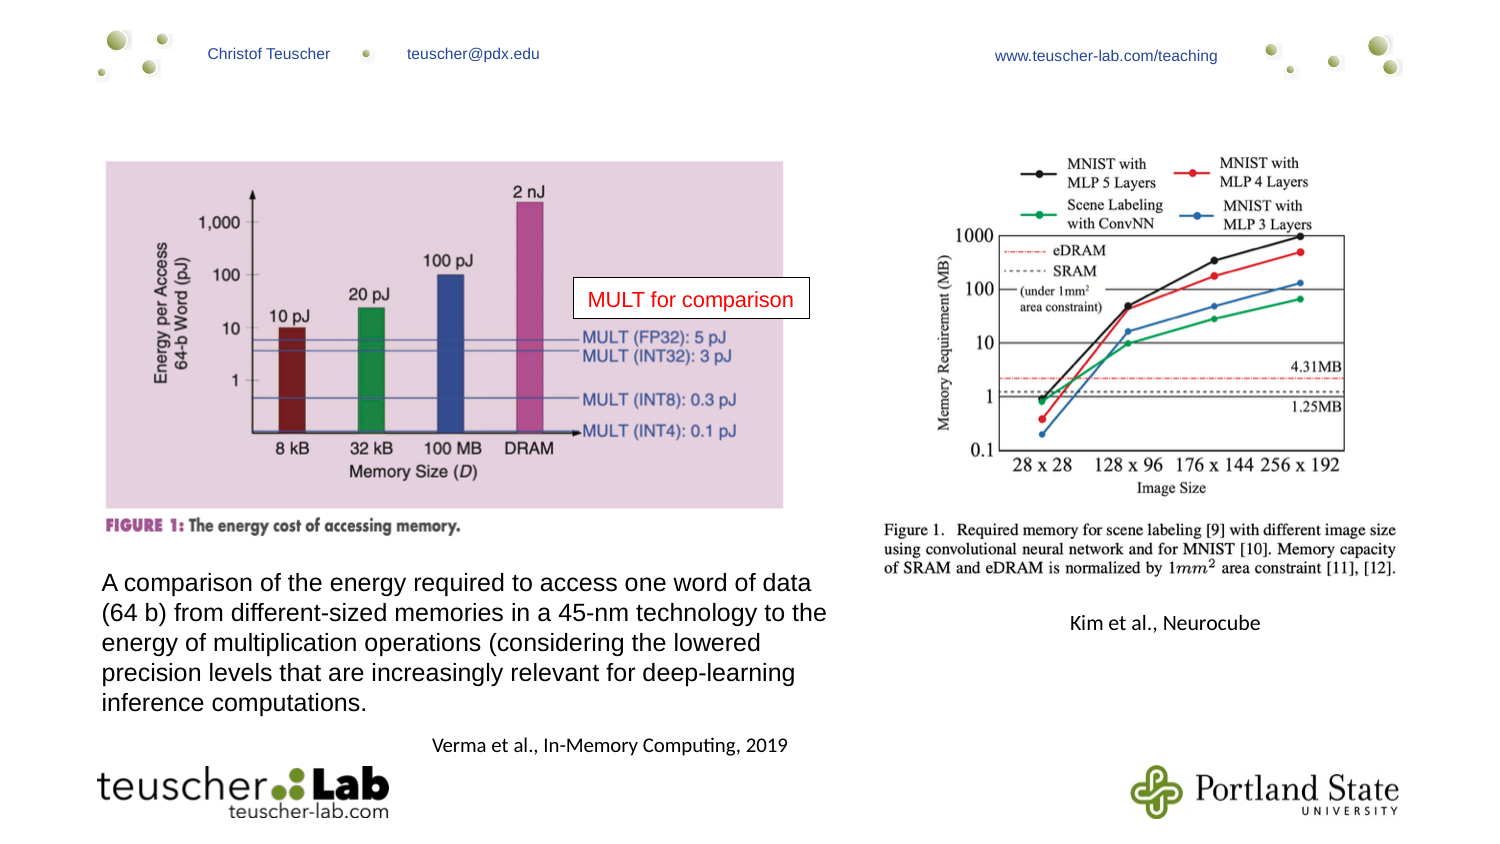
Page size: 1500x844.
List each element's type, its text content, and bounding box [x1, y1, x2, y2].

text_box MULT for comparison [793, 277, 810, 319]
picture [875, 142, 1413, 588]
text_box Verma et al., In-Memory Computing, 2019 [417, 724, 803, 765]
picture [97, 766, 389, 818]
picture [1130, 765, 1399, 819]
text_box A comparison of the energy required to access one word of data (64 b) from different-sized memories in a 45-nm technology to the energy of multiplication operations (considering the lowered precision levels that are increasingly relevant for deep-learning inference computations. [86, 559, 852, 724]
text_box Kim et al., Neurocube [1055, 600, 1276, 642]
picture [97, 154, 793, 545]
